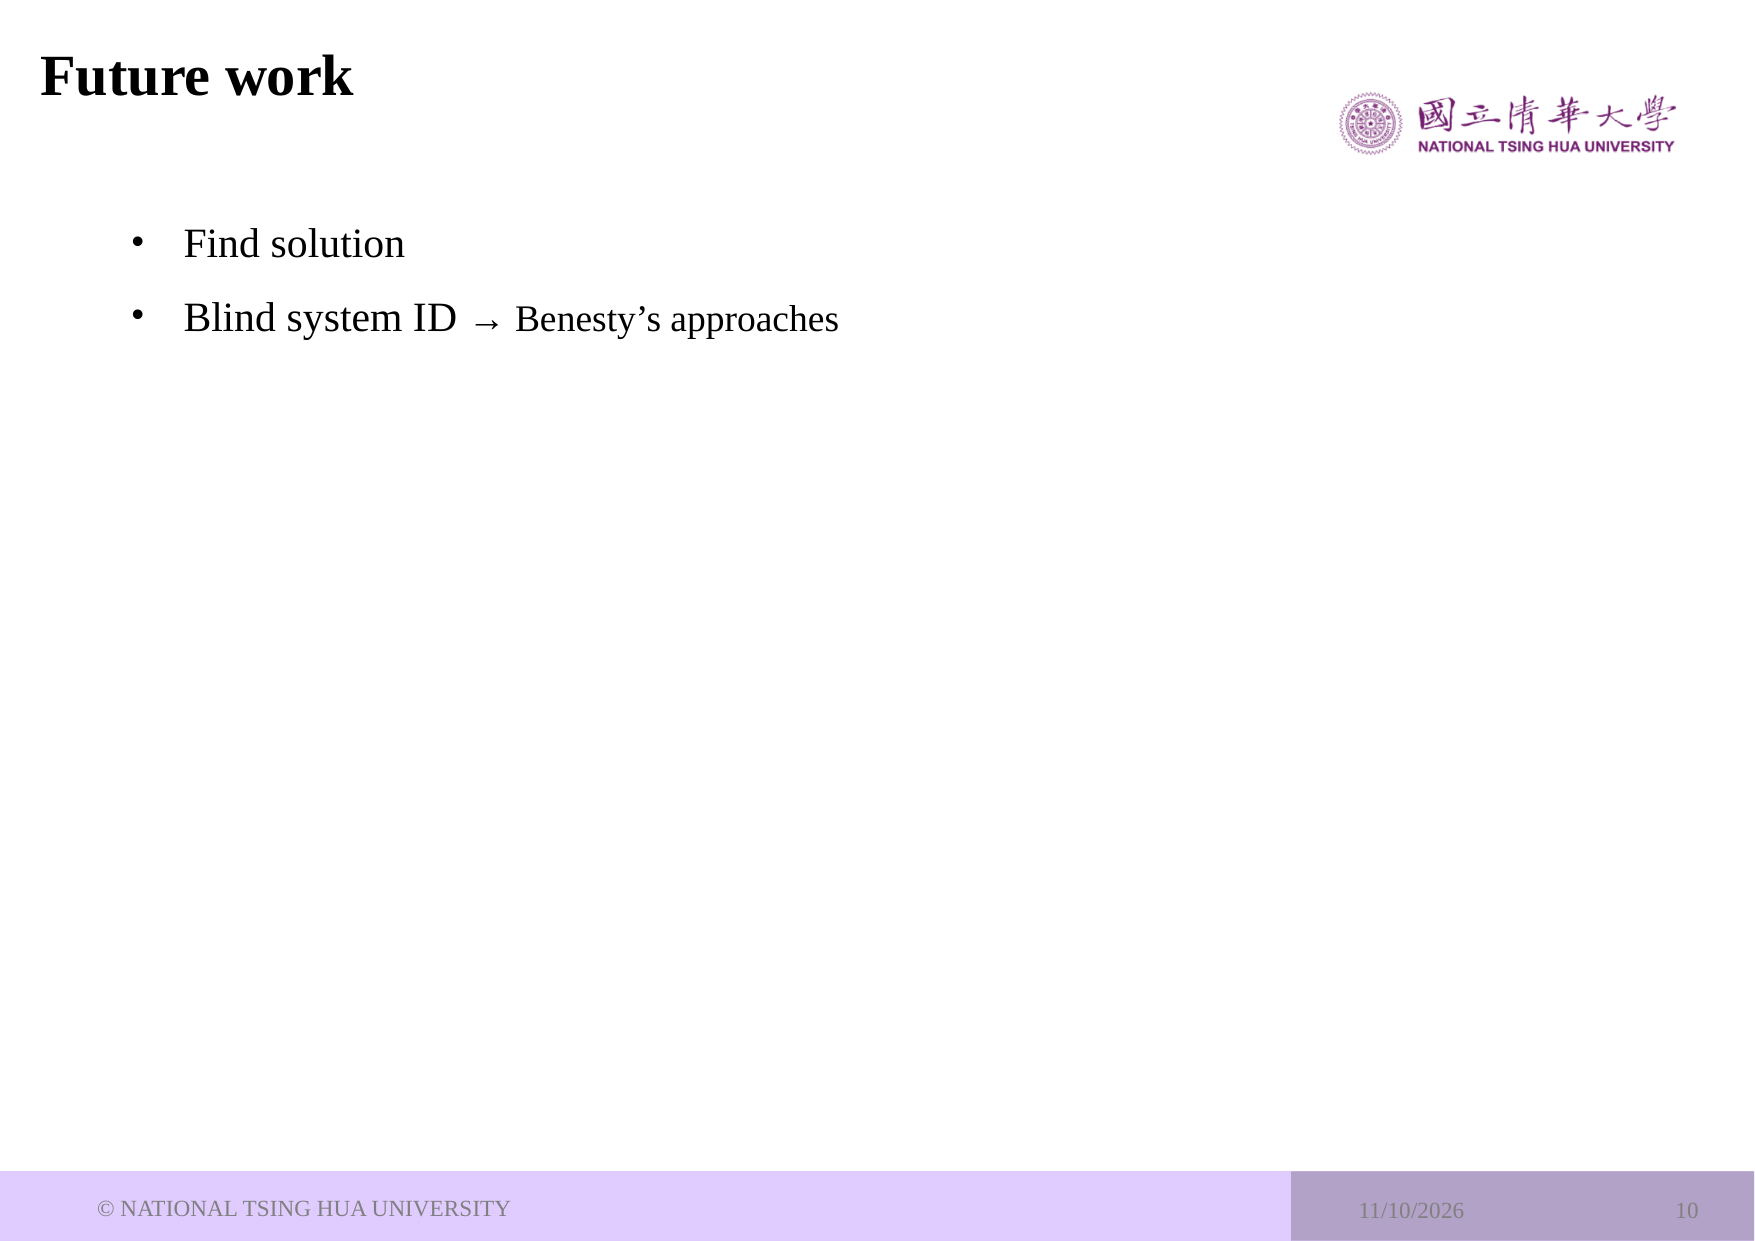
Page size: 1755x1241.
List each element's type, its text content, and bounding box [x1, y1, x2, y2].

picture [0, 1171, 1291, 1241]
title Future work [25, 16, 1194, 121]
text_box Find solution Blind system ID → Benesty’s approaches [116, 208, 1659, 1032]
footer © NATIONAL TSING HUA UNIVERSITY [82, 1177, 562, 1236]
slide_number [1343, 1180, 1551, 1239]
picture [1333, 77, 1700, 170]
slide_number 10 [1577, 1180, 1714, 1239]
